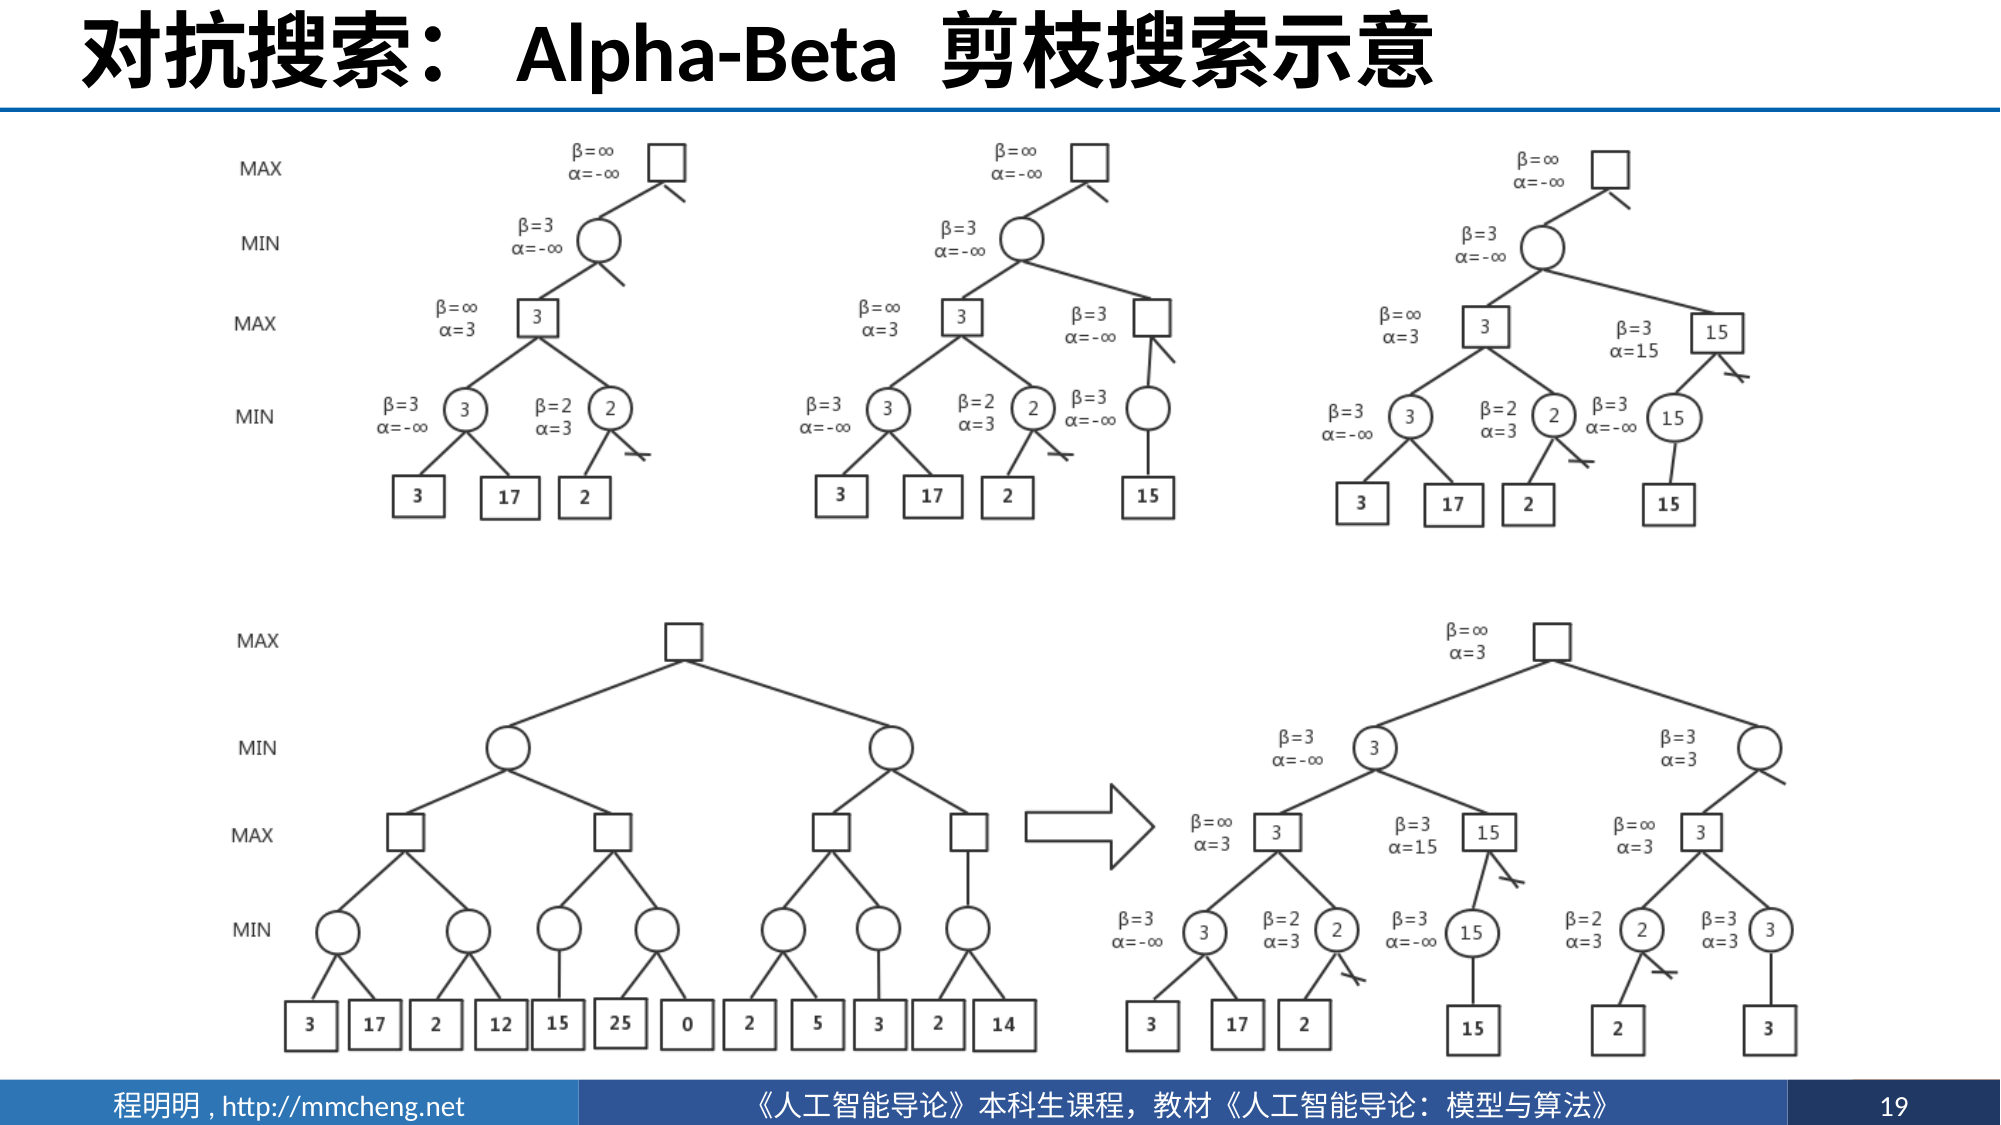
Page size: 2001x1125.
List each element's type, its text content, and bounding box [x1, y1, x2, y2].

title 对抗搜索：Alpha-Beta 剪枝搜索示意 [64, 0, 2000, 110]
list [201, 130, 1829, 1070]
